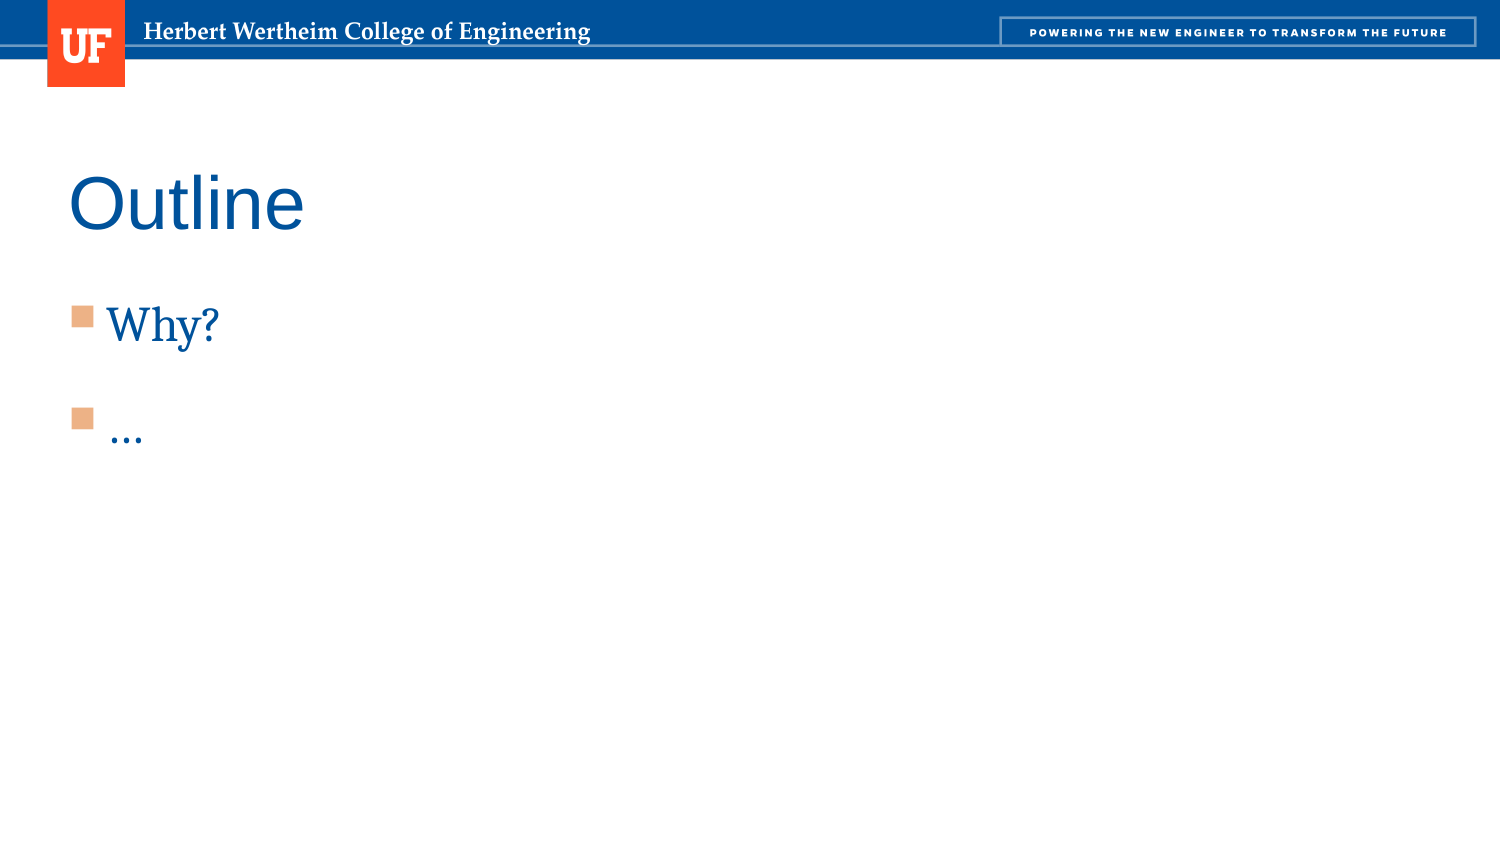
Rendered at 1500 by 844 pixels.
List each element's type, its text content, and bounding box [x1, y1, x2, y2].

title Outline [53, 146, 1294, 283]
picture [0, 0, 1500, 87]
list Why? … [53, 283, 1294, 789]
